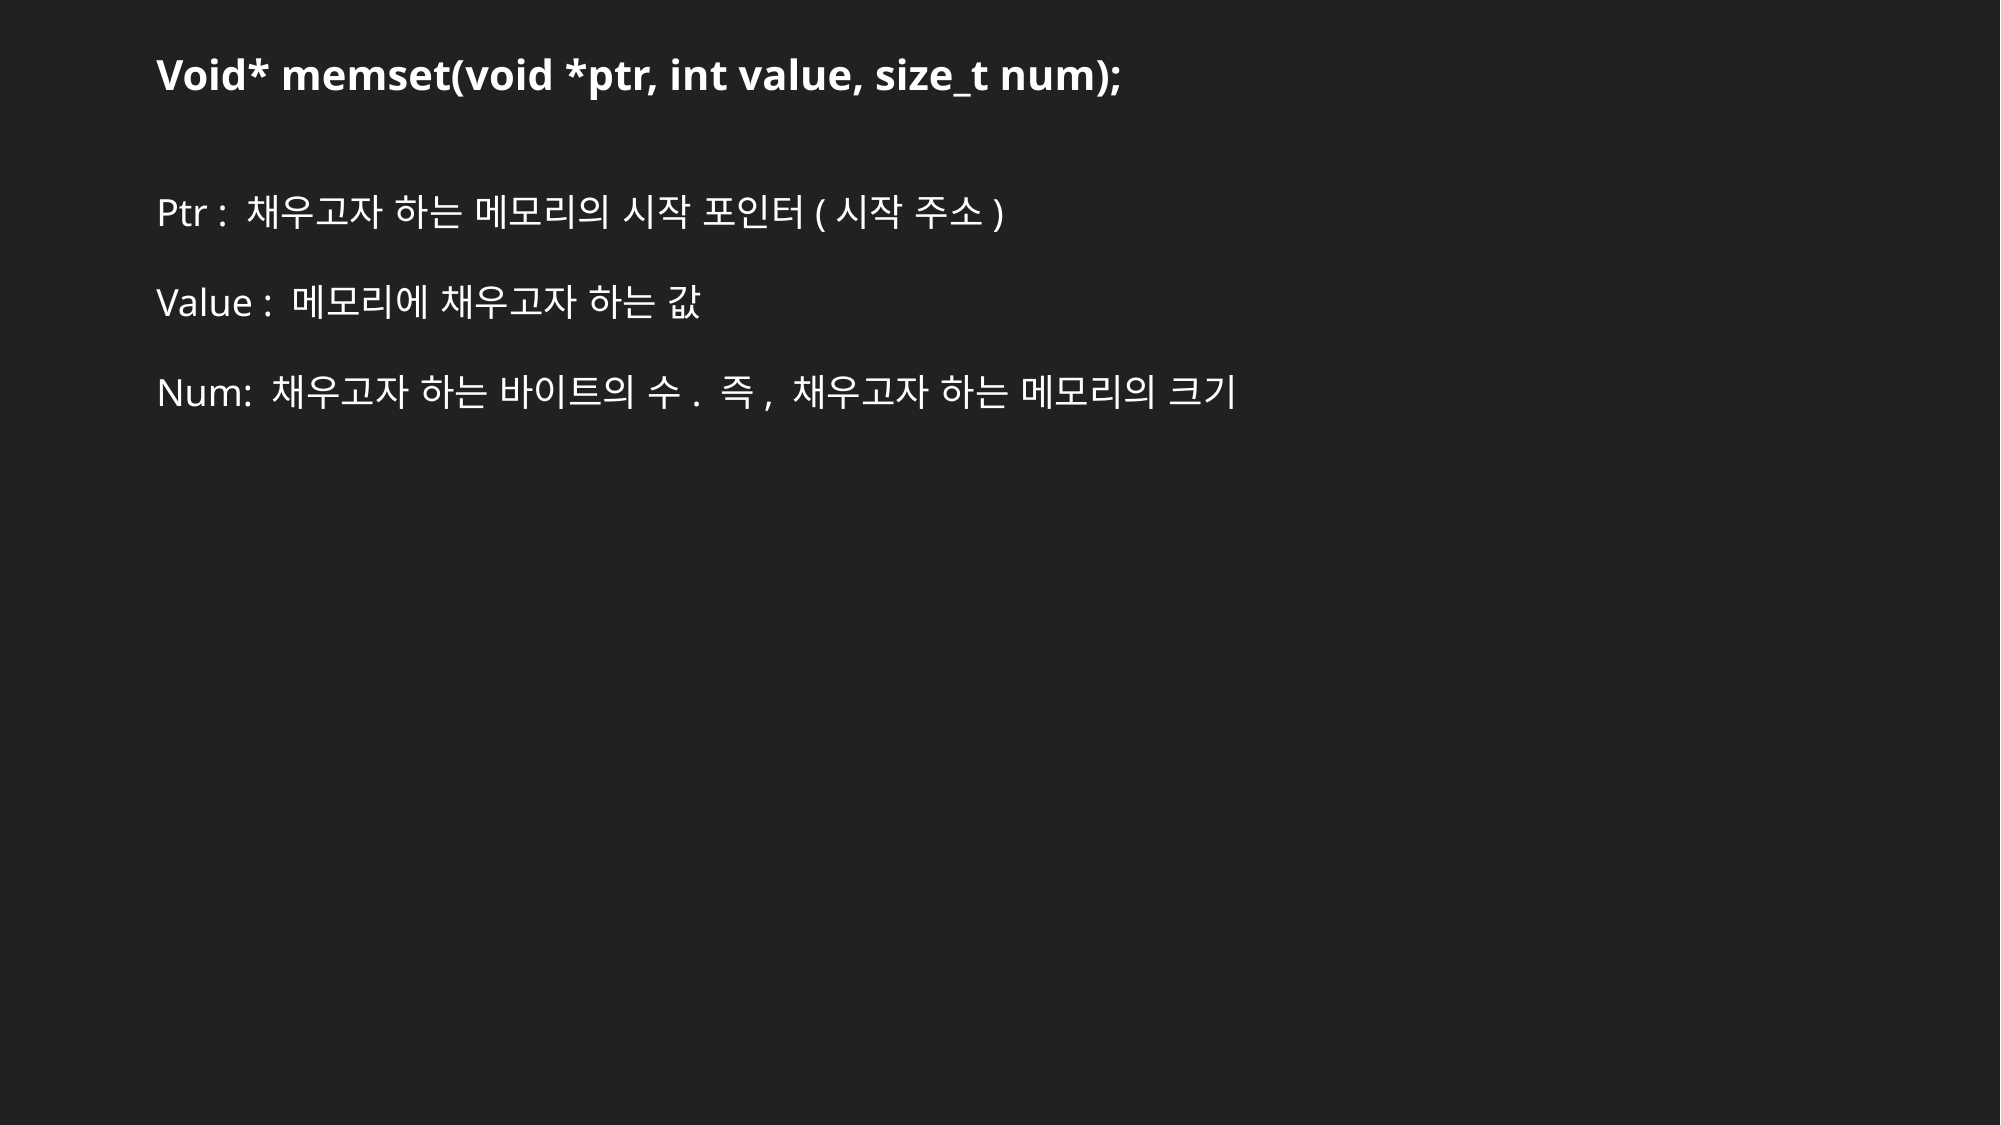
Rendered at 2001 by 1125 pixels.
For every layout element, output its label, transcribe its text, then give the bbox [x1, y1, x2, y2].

text_box Ptr : 채우고자 하는 메모리의 시작 포인터(시작 주소) Value : 메모리에 채우고자 하는 값 Num: 채우고자 하는 바이트의 수. 즉, 채우고자 하는 메모리의 크기 [141, 181, 1884, 422]
text_box Void* memset(void *ptr, int value, size_t num); [141, 16, 1195, 107]
